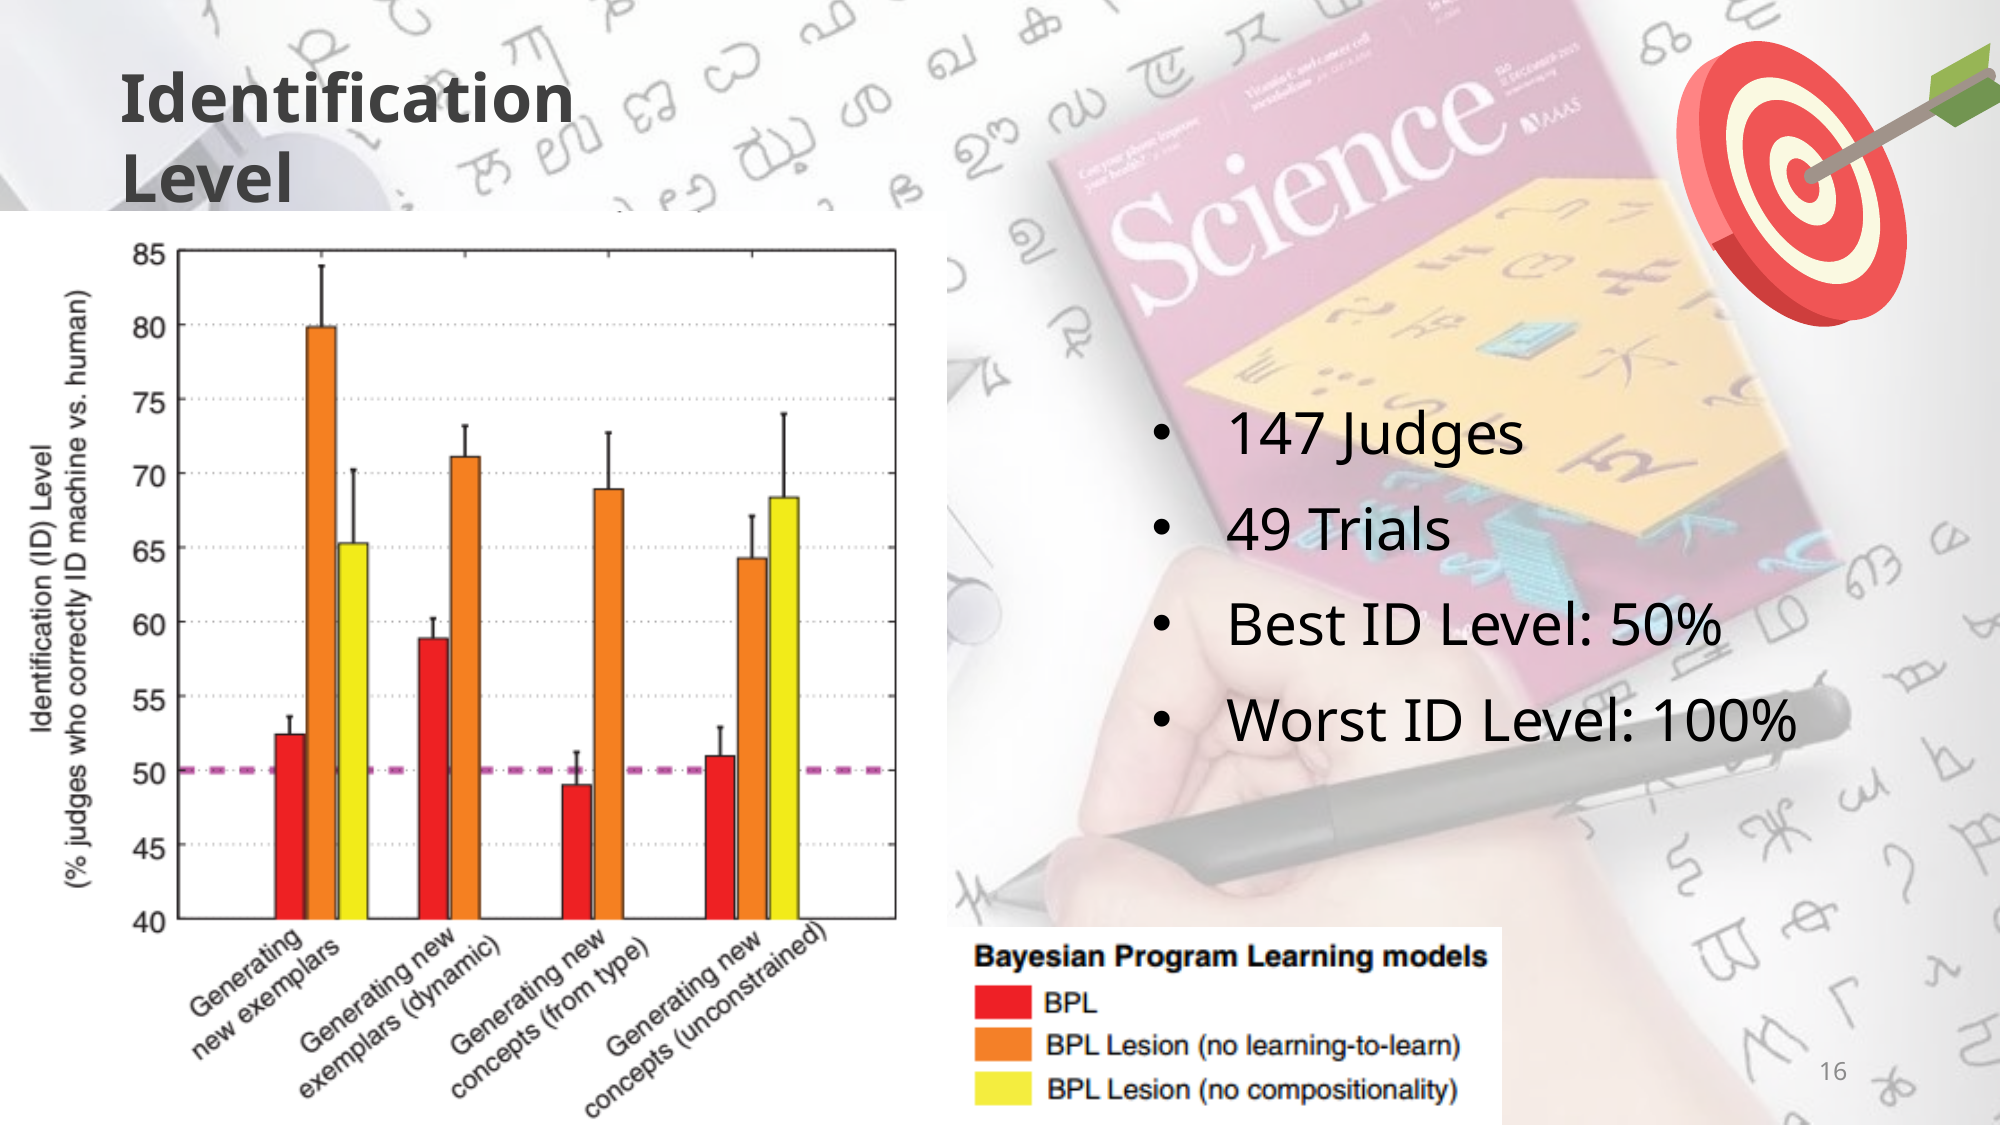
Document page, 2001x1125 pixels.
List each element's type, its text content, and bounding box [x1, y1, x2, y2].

picture [0, 211, 1502, 1125]
text_box 147 Judges 49 Trials Best ID Level: 50% Worst ID Level: 100% [1151, 382, 1895, 754]
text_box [1844, 26, 2000, 226]
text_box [1645, 68, 1961, 322]
slide_number 16 [1502, 1042, 1863, 1103]
text_box Identification Level [106, 48, 782, 211]
